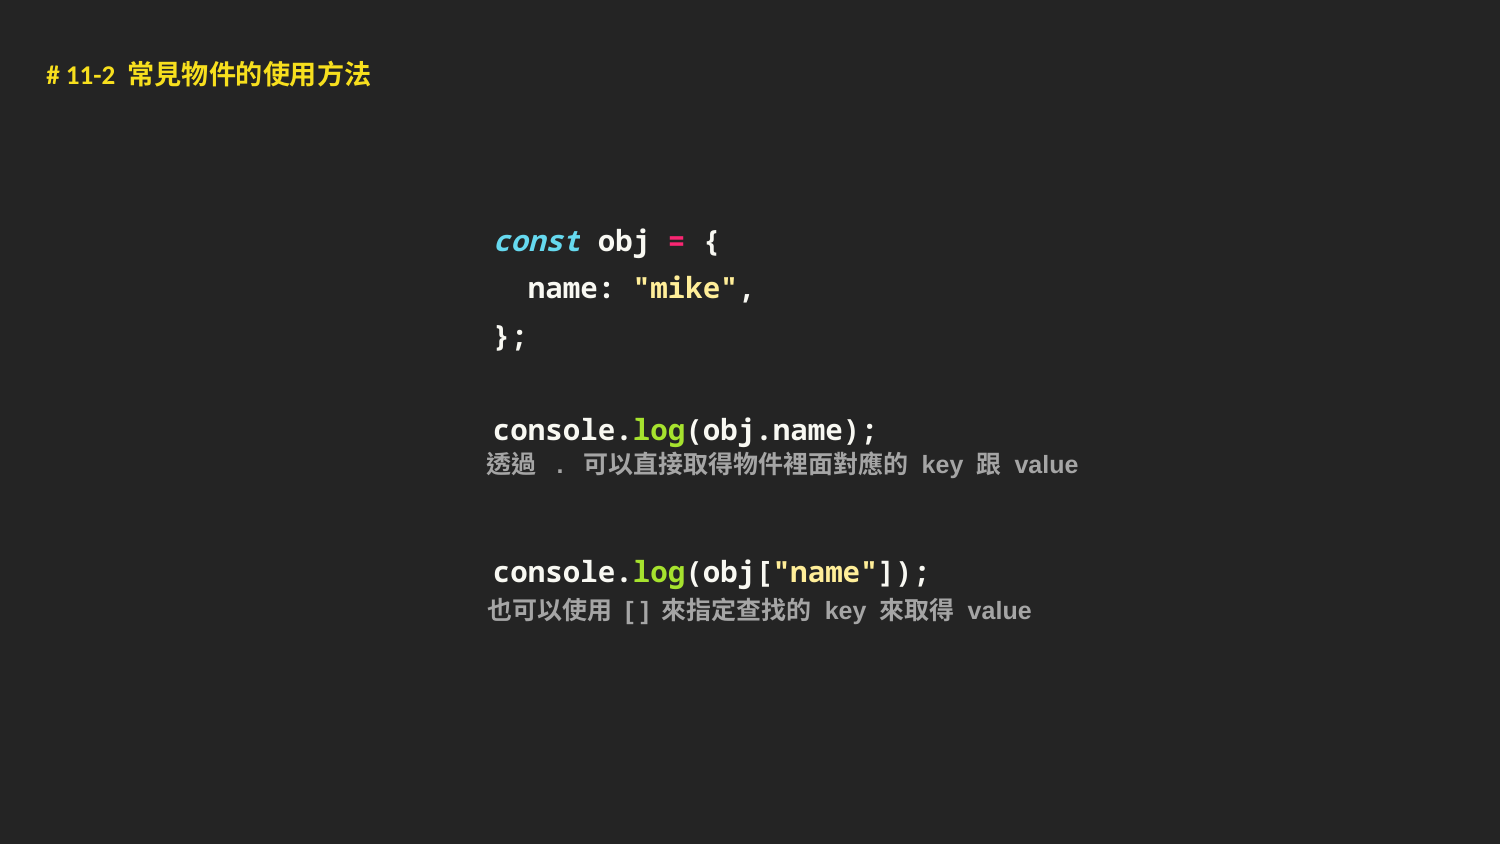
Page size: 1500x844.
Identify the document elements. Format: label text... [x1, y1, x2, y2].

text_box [372, 195, 1128, 649]
text_box # 11-2 常見物件的使用方法 [31, 26, 750, 105]
